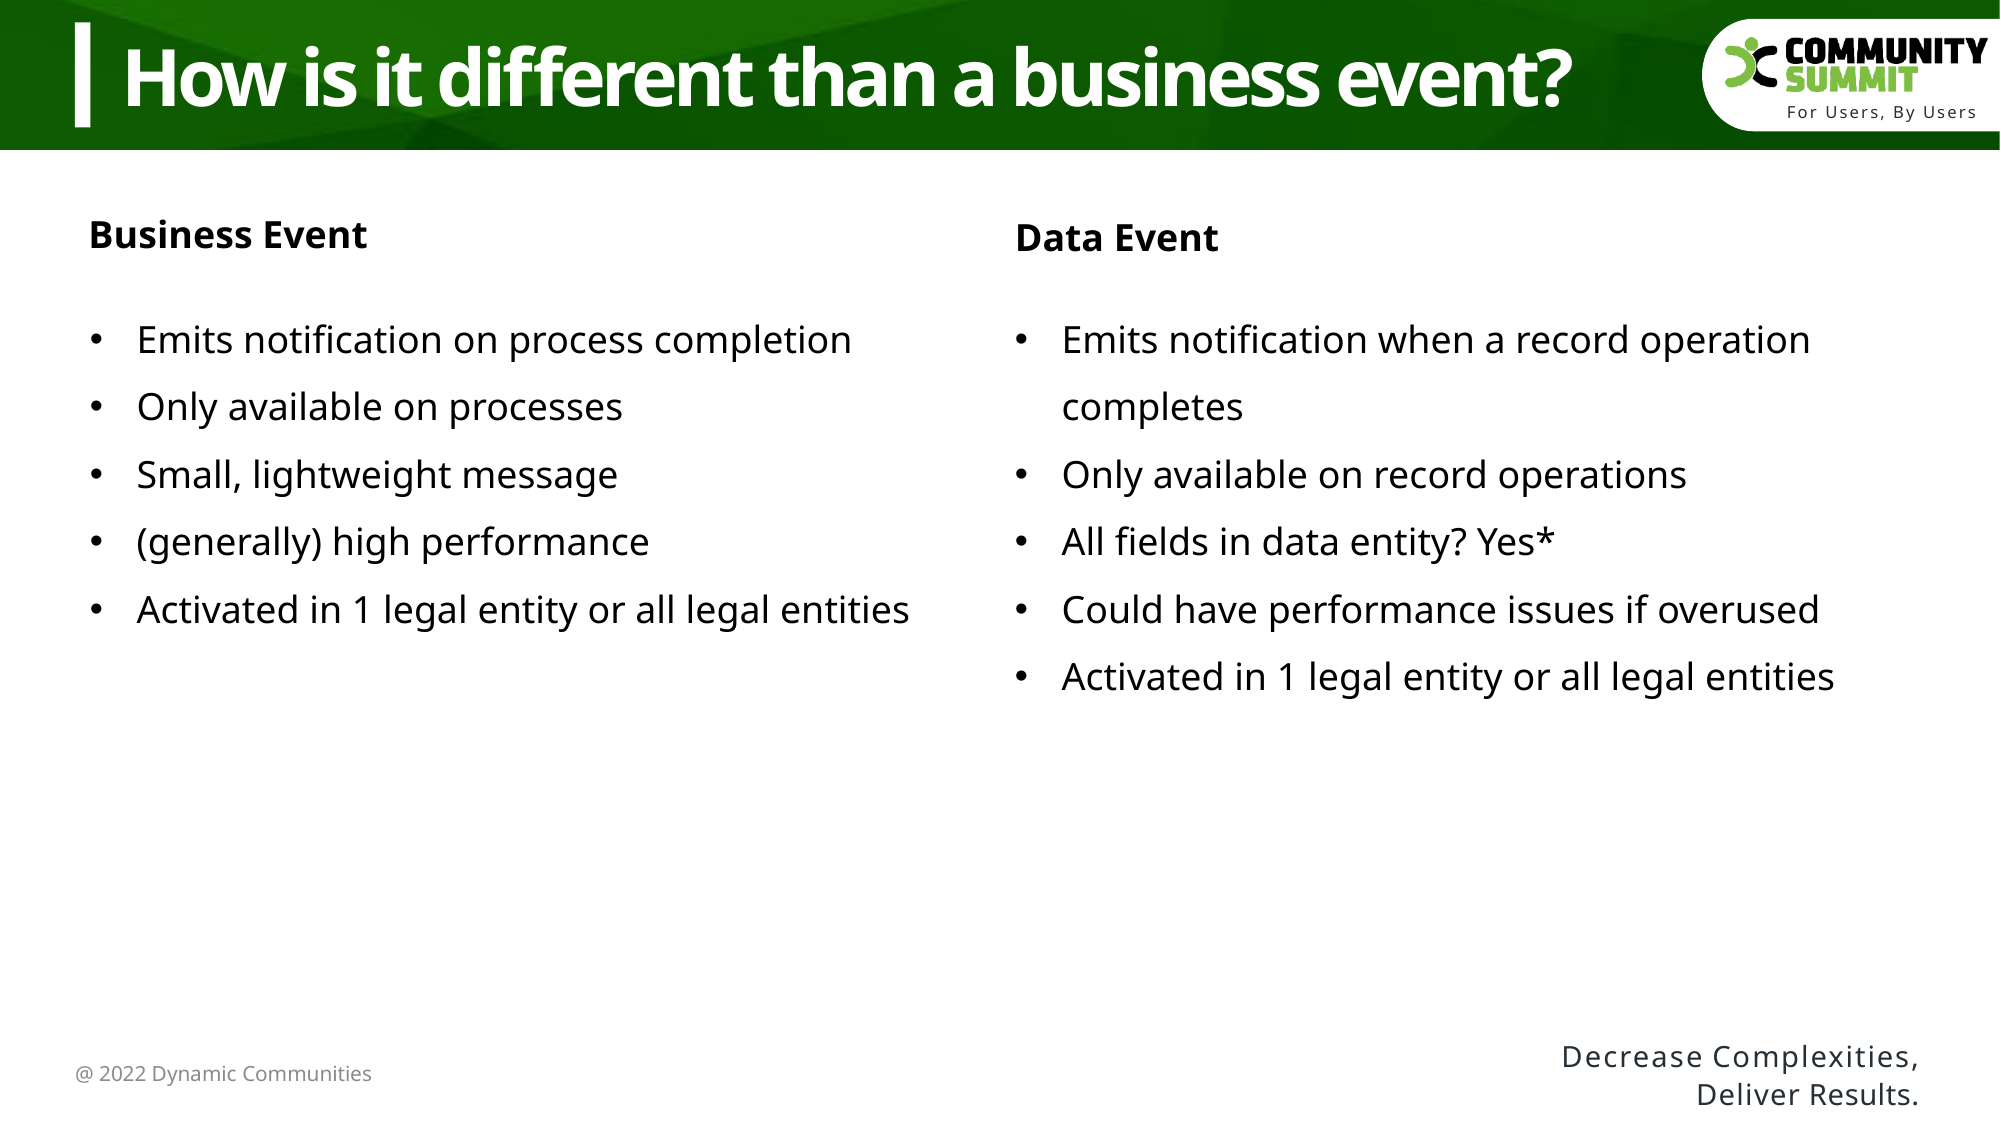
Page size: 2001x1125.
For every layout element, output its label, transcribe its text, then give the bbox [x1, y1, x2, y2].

list Data Event [999, 183, 1903, 266]
list Business Event [73, 181, 977, 264]
list Emits notification when a record operation completes Only available on record operations All fields in data entity? Yes* Could have performance issues if overused Activated in 1 legal entity or all legal entities [999, 286, 1903, 1023]
picture [0, 0, 2000, 150]
list Emits notification on process completion Only available on processes Small, lightweight message (generally) high performance Activated in 1 legal entity or all legal entities [75, 286, 978, 1023]
picture [1725, 37, 1988, 92]
list How is it different than a business event? [121, 26, 1656, 124]
